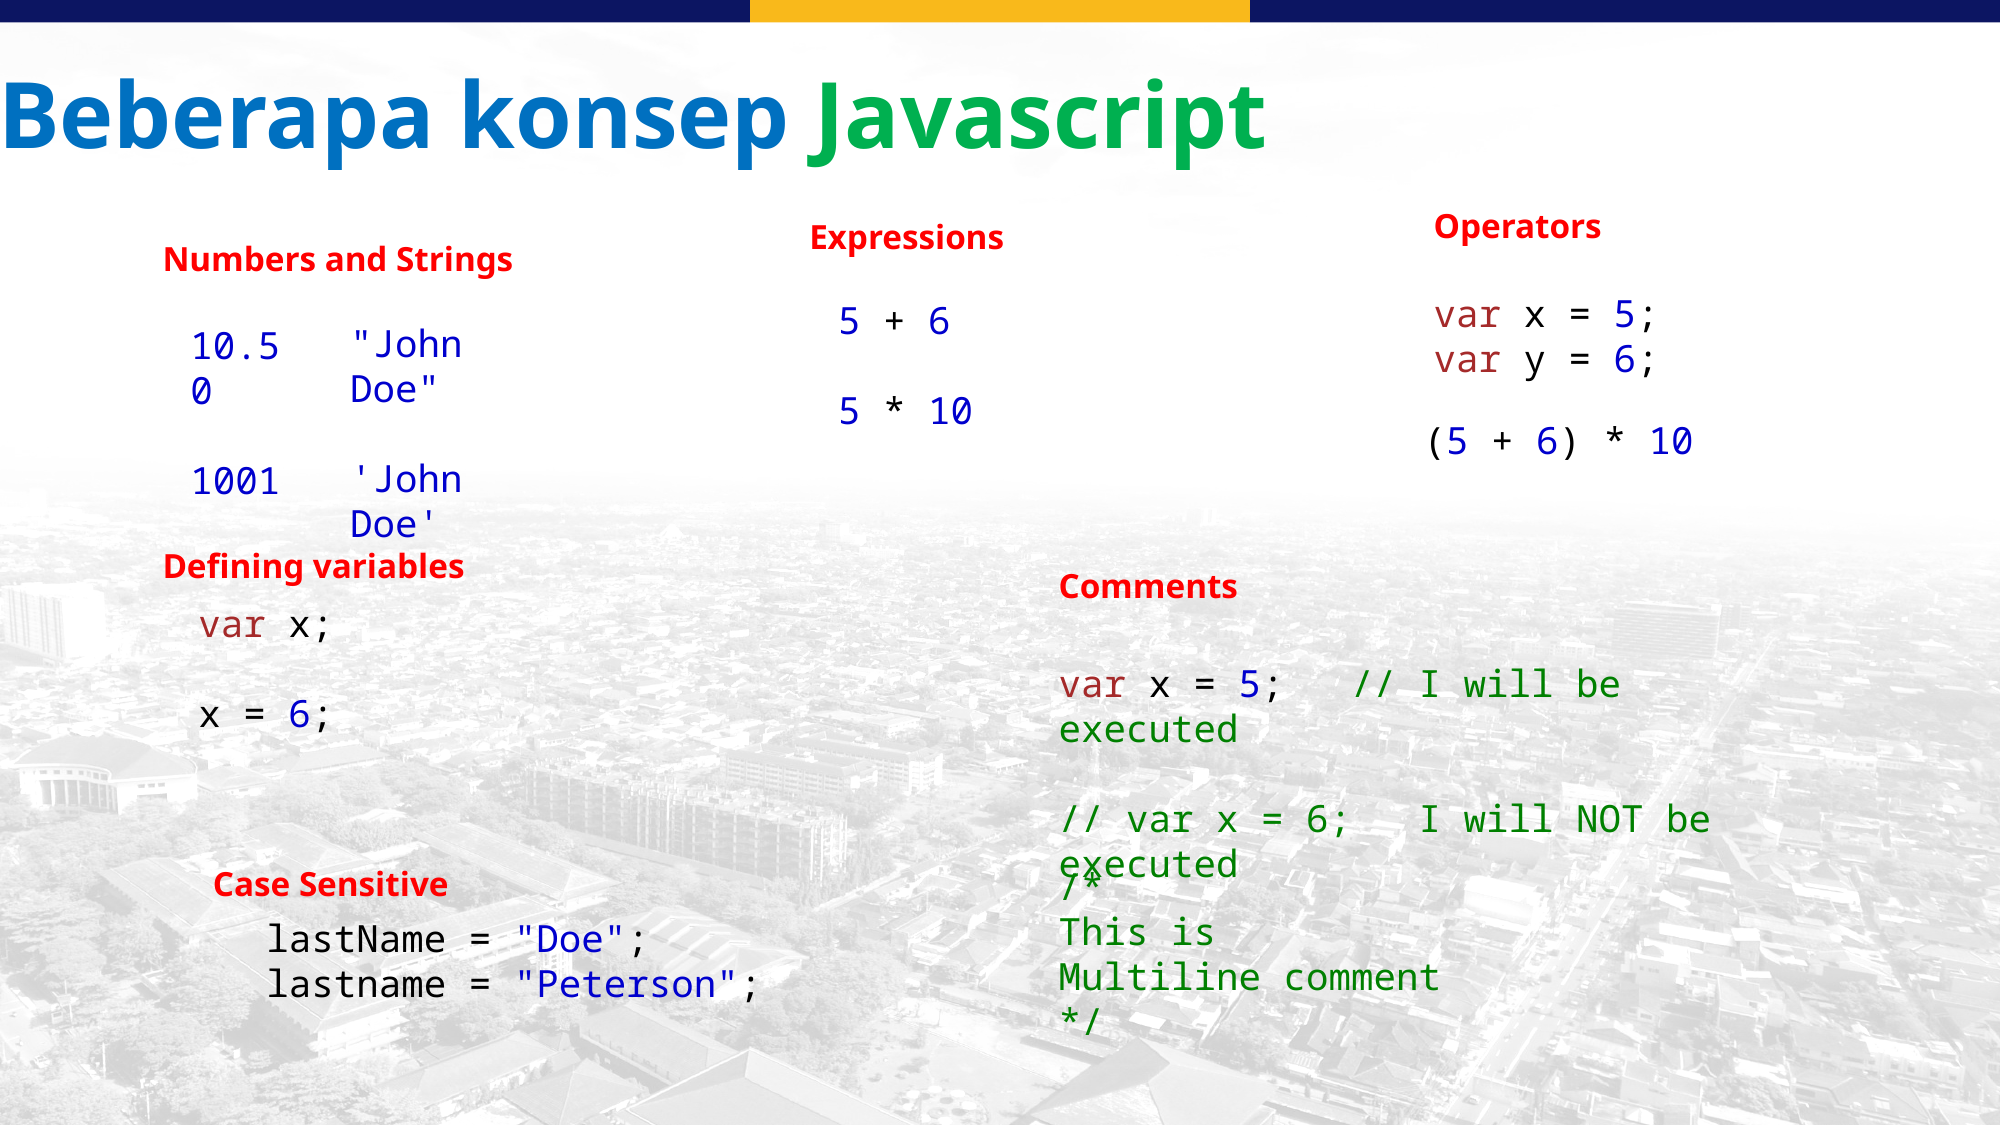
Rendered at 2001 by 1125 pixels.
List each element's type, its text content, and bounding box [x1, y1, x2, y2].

text_box 10.50 1001 [175, 314, 314, 509]
text_box /* This is Multiline comment */ [1043, 855, 1794, 1051]
text_box "John Doe" 'John Doe' [335, 312, 582, 537]
text_box 5 + 6 5 * 10 [823, 289, 1046, 440]
text_box Beberapa konsep Javascript [0, 49, 1283, 175]
text_box var x = 5; // I will be executed // var x = 6; I will NOT be executed [1043, 652, 1794, 855]
text_box Expressions [794, 208, 1061, 264]
text_box Numbers and Strings [147, 230, 618, 286]
text_box Comments [1043, 557, 1514, 613]
text_box var x = 5; var y = 6; [1418, 282, 1684, 409]
text_box Defining variables [147, 537, 618, 593]
text_box (5 + 6) * 10 [1408, 409, 1709, 470]
text_box lastName = "Doe"; lastname = "Peterson"; [251, 907, 1002, 1012]
text_box Operators [1418, 198, 1685, 253]
text_box Case Sensitive [198, 855, 668, 910]
text_box var x; x = 6; [183, 593, 379, 743]
